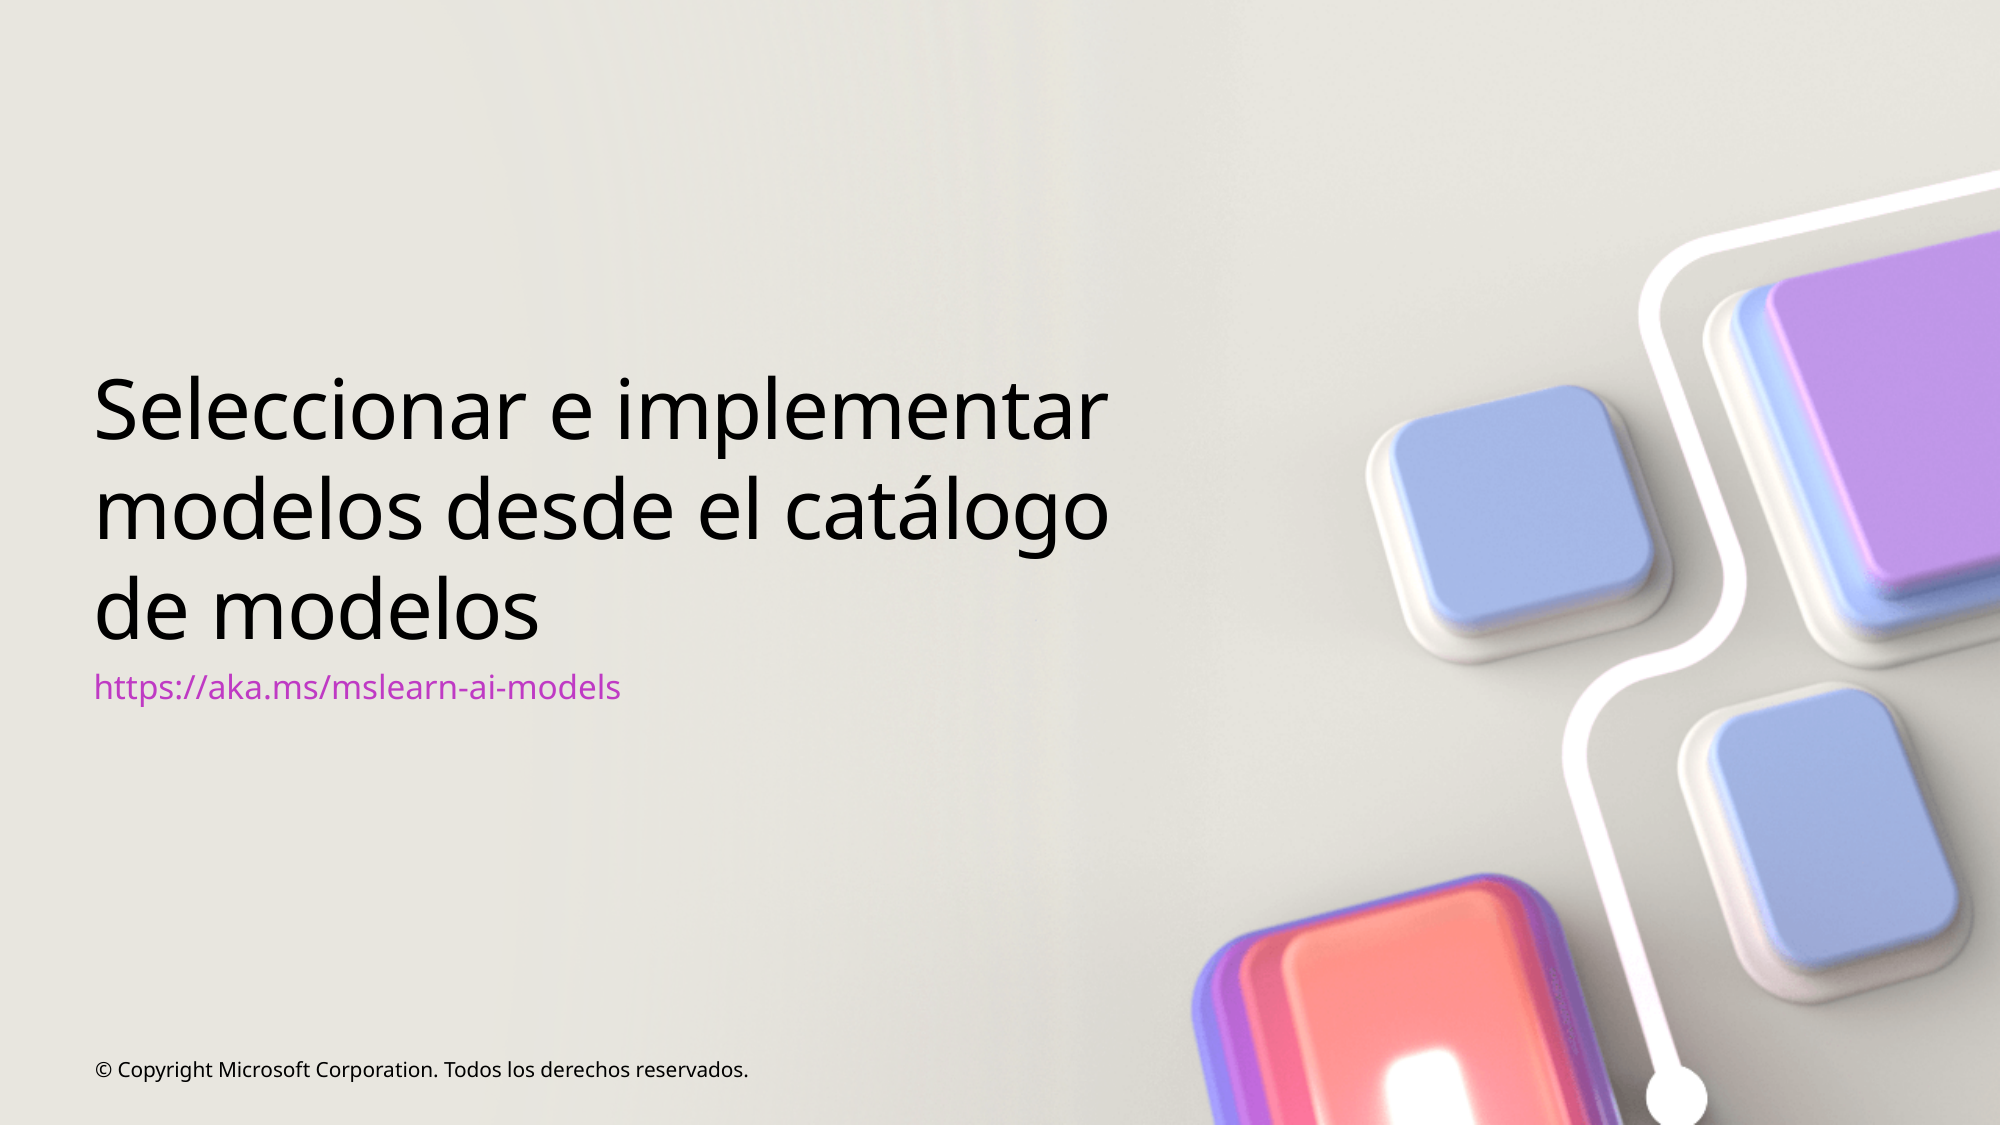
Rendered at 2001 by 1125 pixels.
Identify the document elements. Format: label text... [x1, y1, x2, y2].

footer © Copyright Microsoft Corporation. Todos los derechos reservados. [95, 1053, 776, 1086]
list https://aka.ms/mslearn-ai-models [93, 666, 1135, 707]
picture [396, 0, 2000, 1125]
title Seleccionar e implementar modelos desde el catálogo de modelos [93, 256, 1135, 657]
